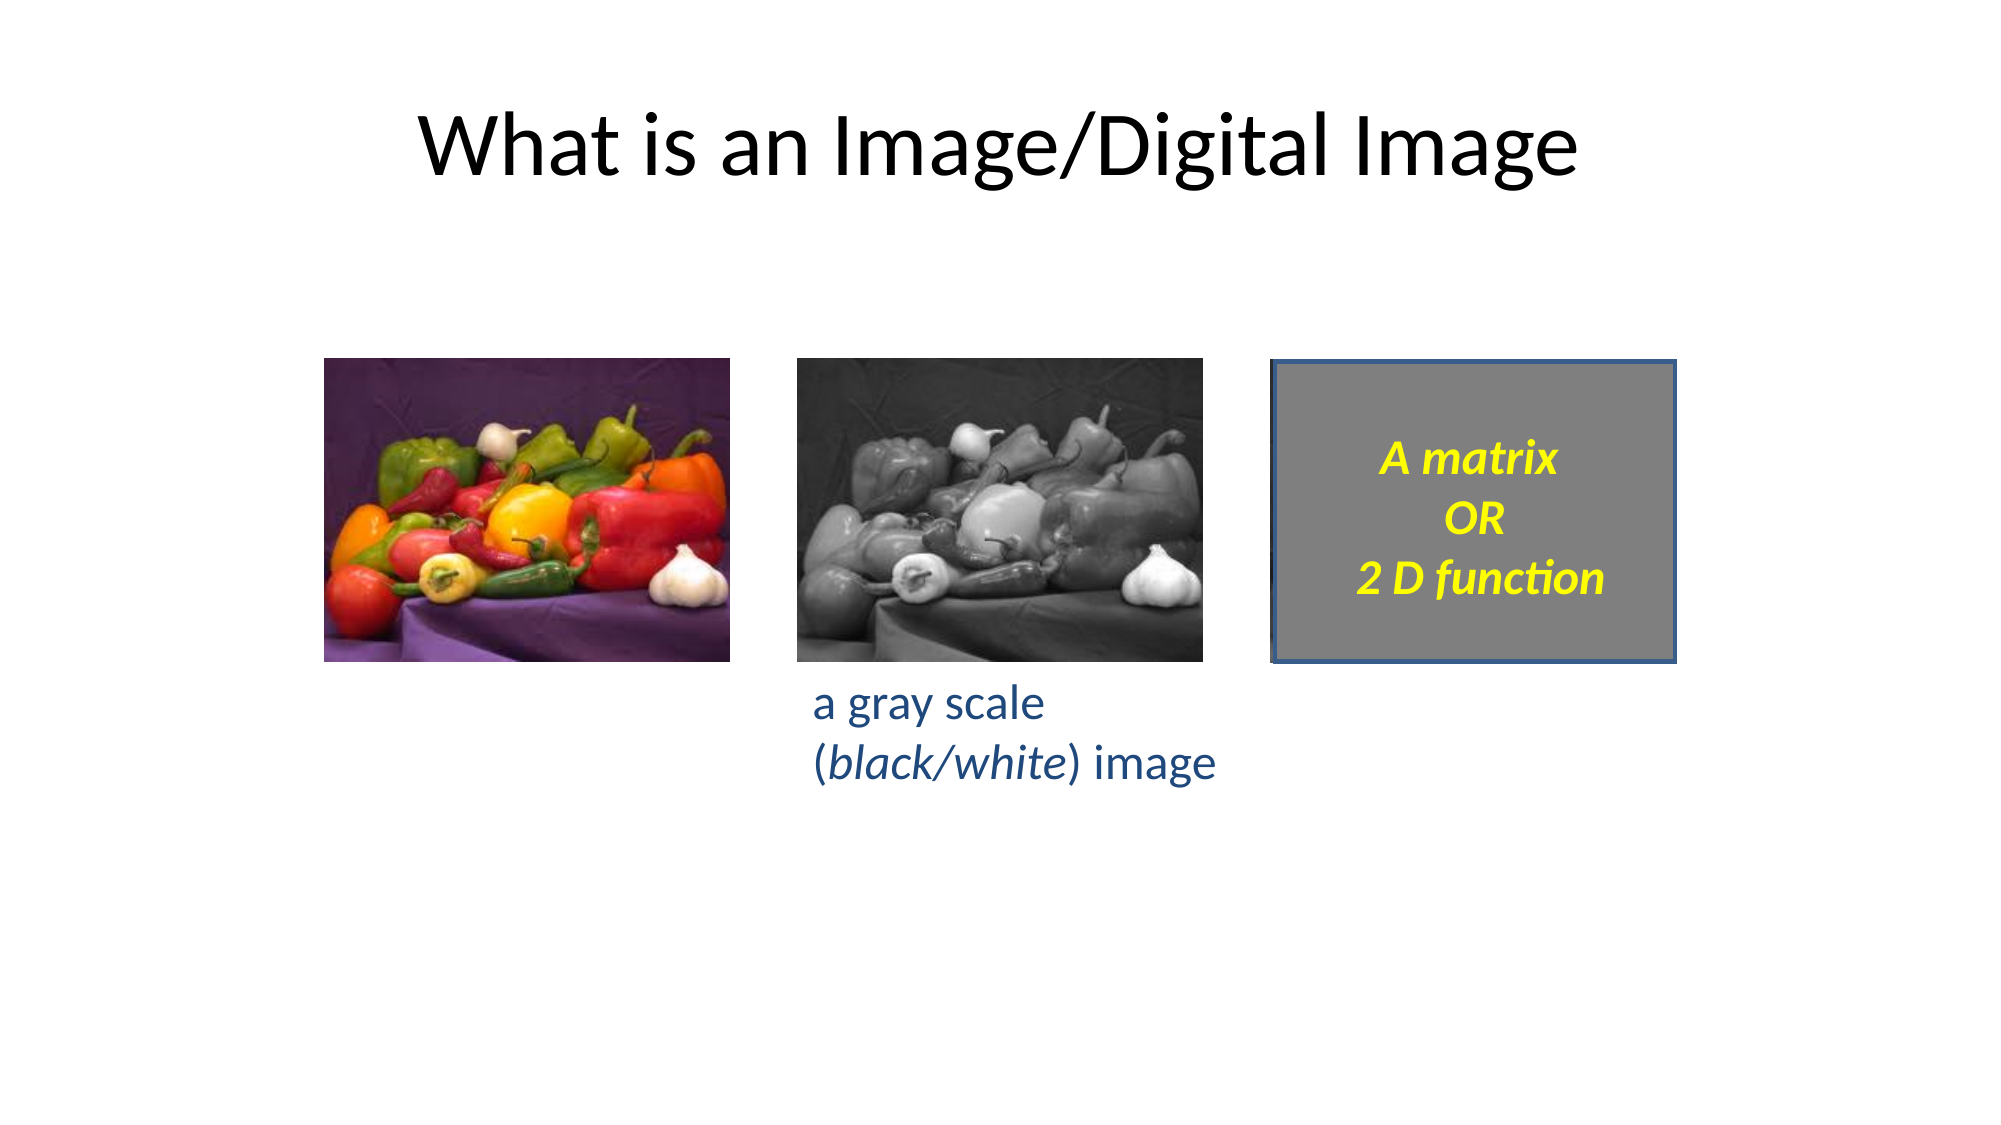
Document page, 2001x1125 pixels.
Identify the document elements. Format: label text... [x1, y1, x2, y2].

picture [324, 358, 730, 662]
text_box a gray scale (black/white) image [797, 661, 1330, 797]
text_box What is an Image/Digital Image [324, 45, 1675, 233]
picture [1270, 359, 1675, 663]
picture [797, 358, 1203, 662]
